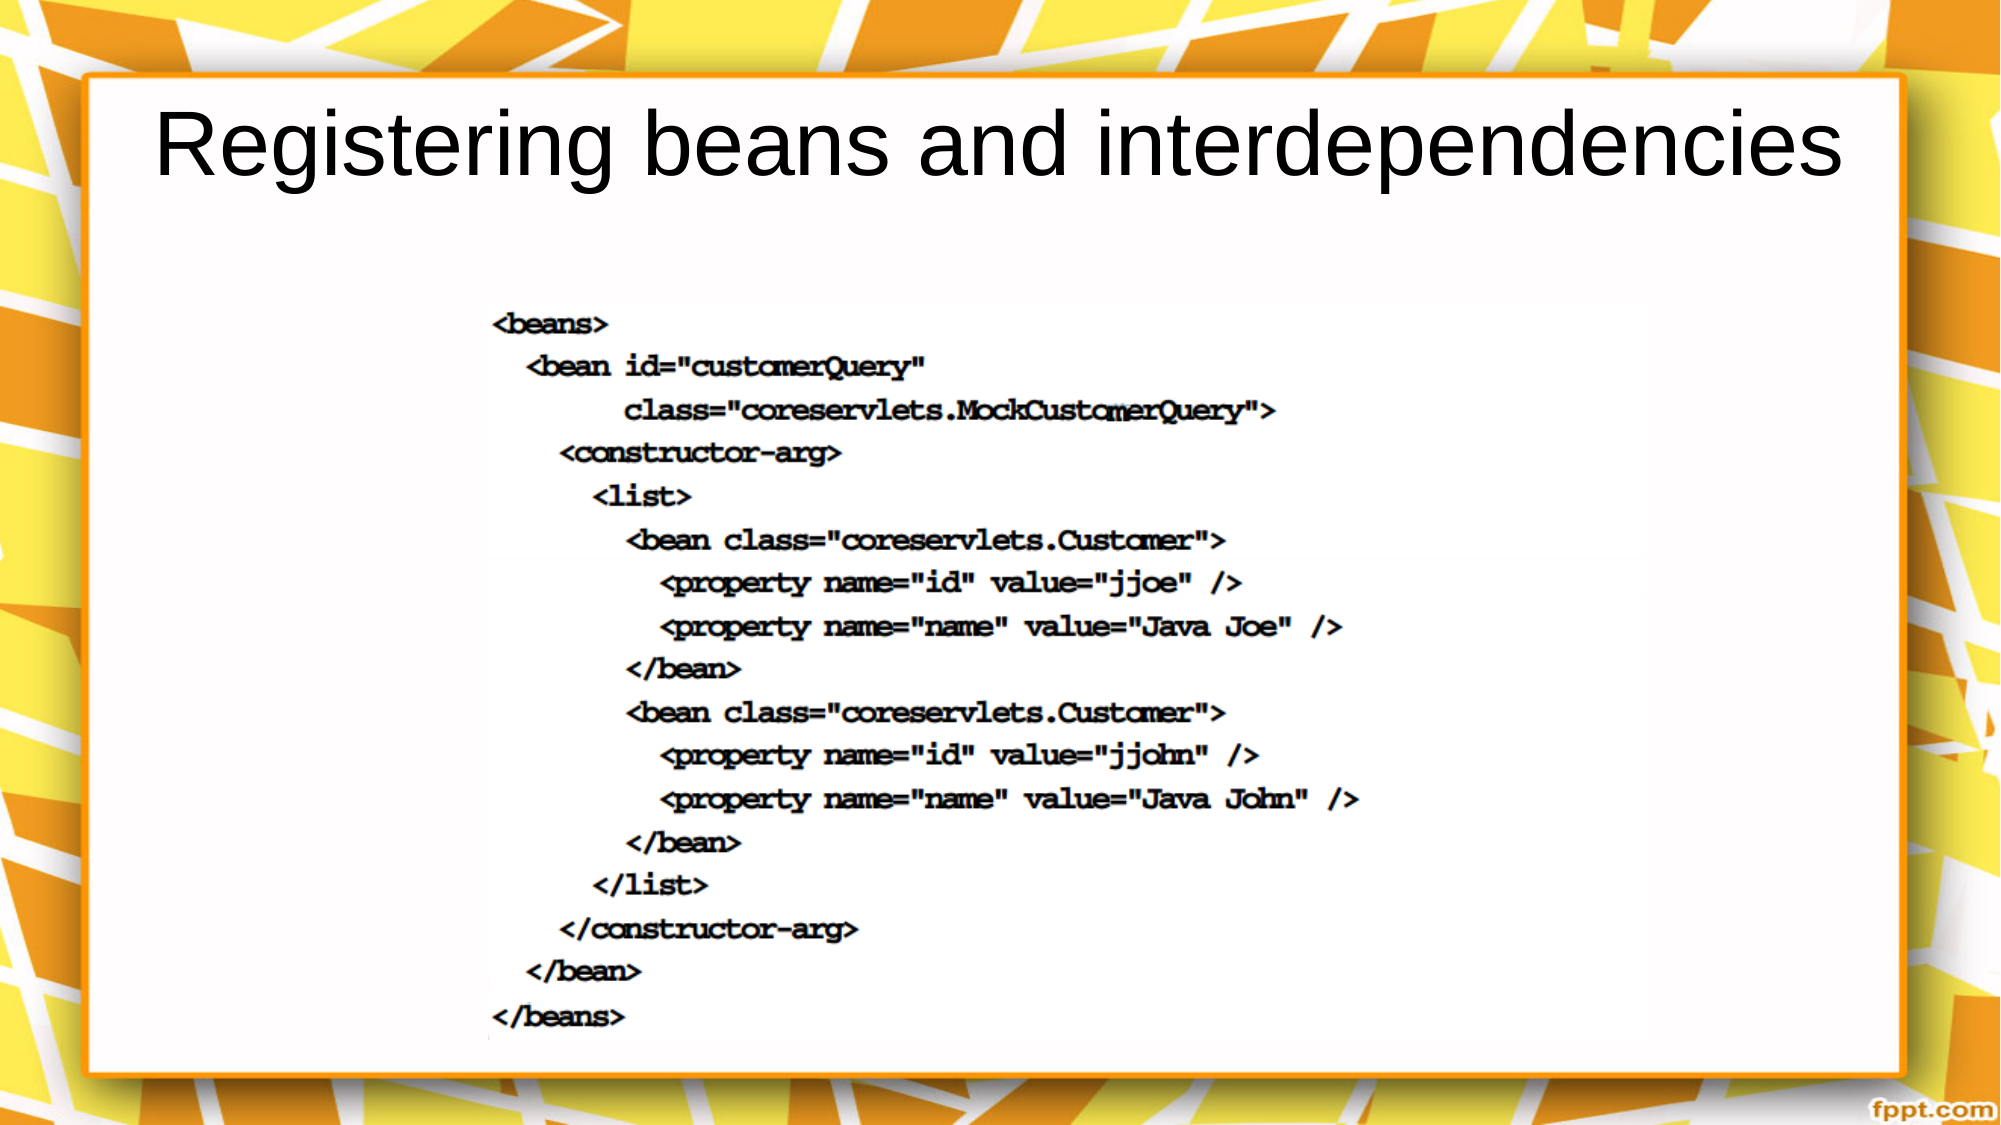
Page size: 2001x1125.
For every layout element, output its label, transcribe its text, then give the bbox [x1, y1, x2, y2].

title Registering beans and interdependencies [99, 45, 1900, 233]
picture [0, 0, 2001, 1125]
